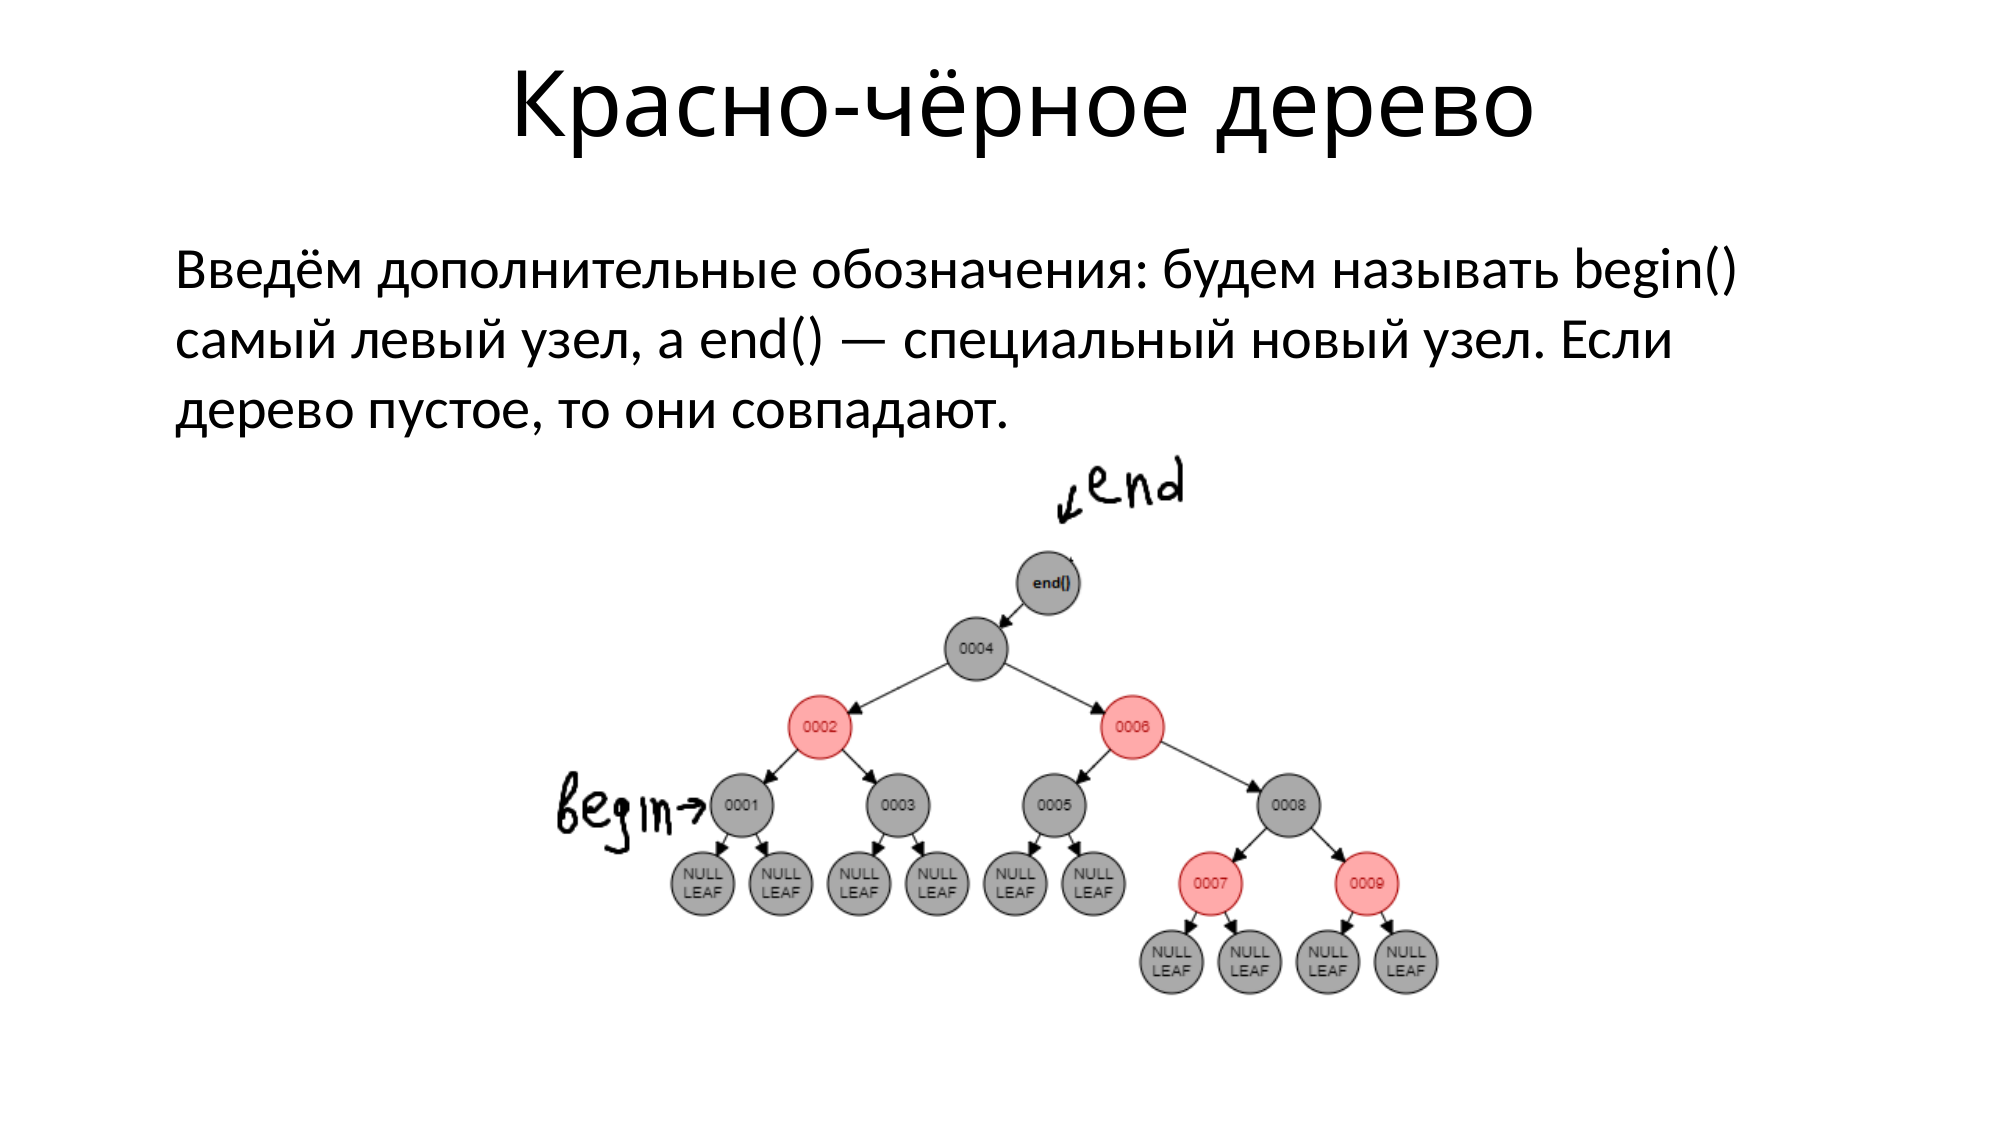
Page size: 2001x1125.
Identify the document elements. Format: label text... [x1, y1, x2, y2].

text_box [160, 222, 1864, 1025]
text_box Красно-чёрное дерево [160, 0, 1886, 216]
